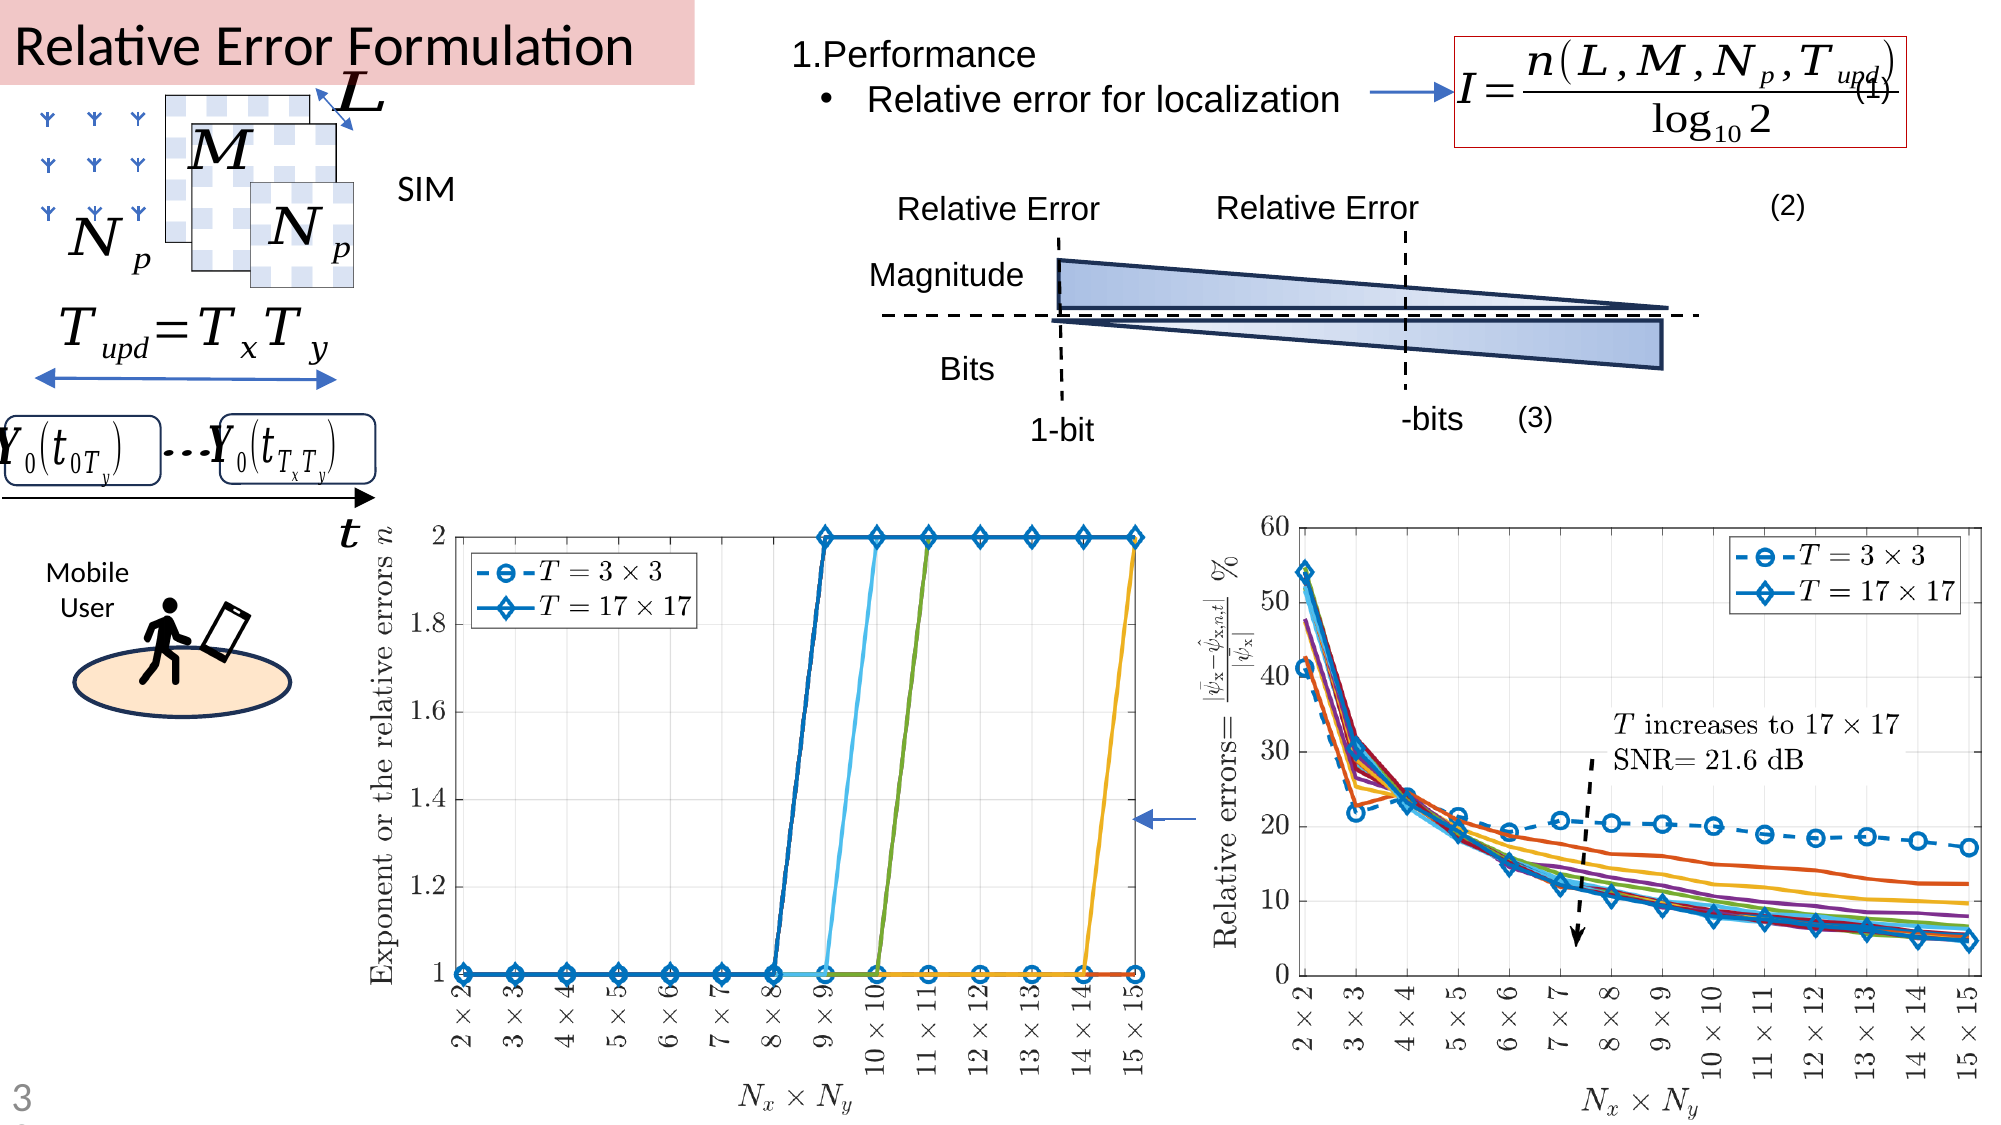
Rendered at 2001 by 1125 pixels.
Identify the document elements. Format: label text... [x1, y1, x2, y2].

picture [120, 592, 265, 690]
text_box Mobile User [20, 545, 155, 631]
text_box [870, 178, 1816, 453]
text_box Performance Relative error for localization [776, 22, 1423, 128]
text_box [43, 111, 147, 222]
picture [1172, 501, 2000, 1123]
slide_number 38 [0, 1065, 69, 1125]
picture [164, 93, 354, 289]
text_box [2, 413, 163, 488]
text_box (1) [1840, 61, 1906, 112]
text_box SIM [370, 156, 483, 217]
picture [350, 511, 1158, 1117]
table_cell [1369, 93, 1453, 103]
text_box [72, 652, 293, 720]
text_box [217, 412, 378, 486]
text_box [315, 87, 354, 131]
text_box Relative Error Formulation [0, 0, 695, 85]
